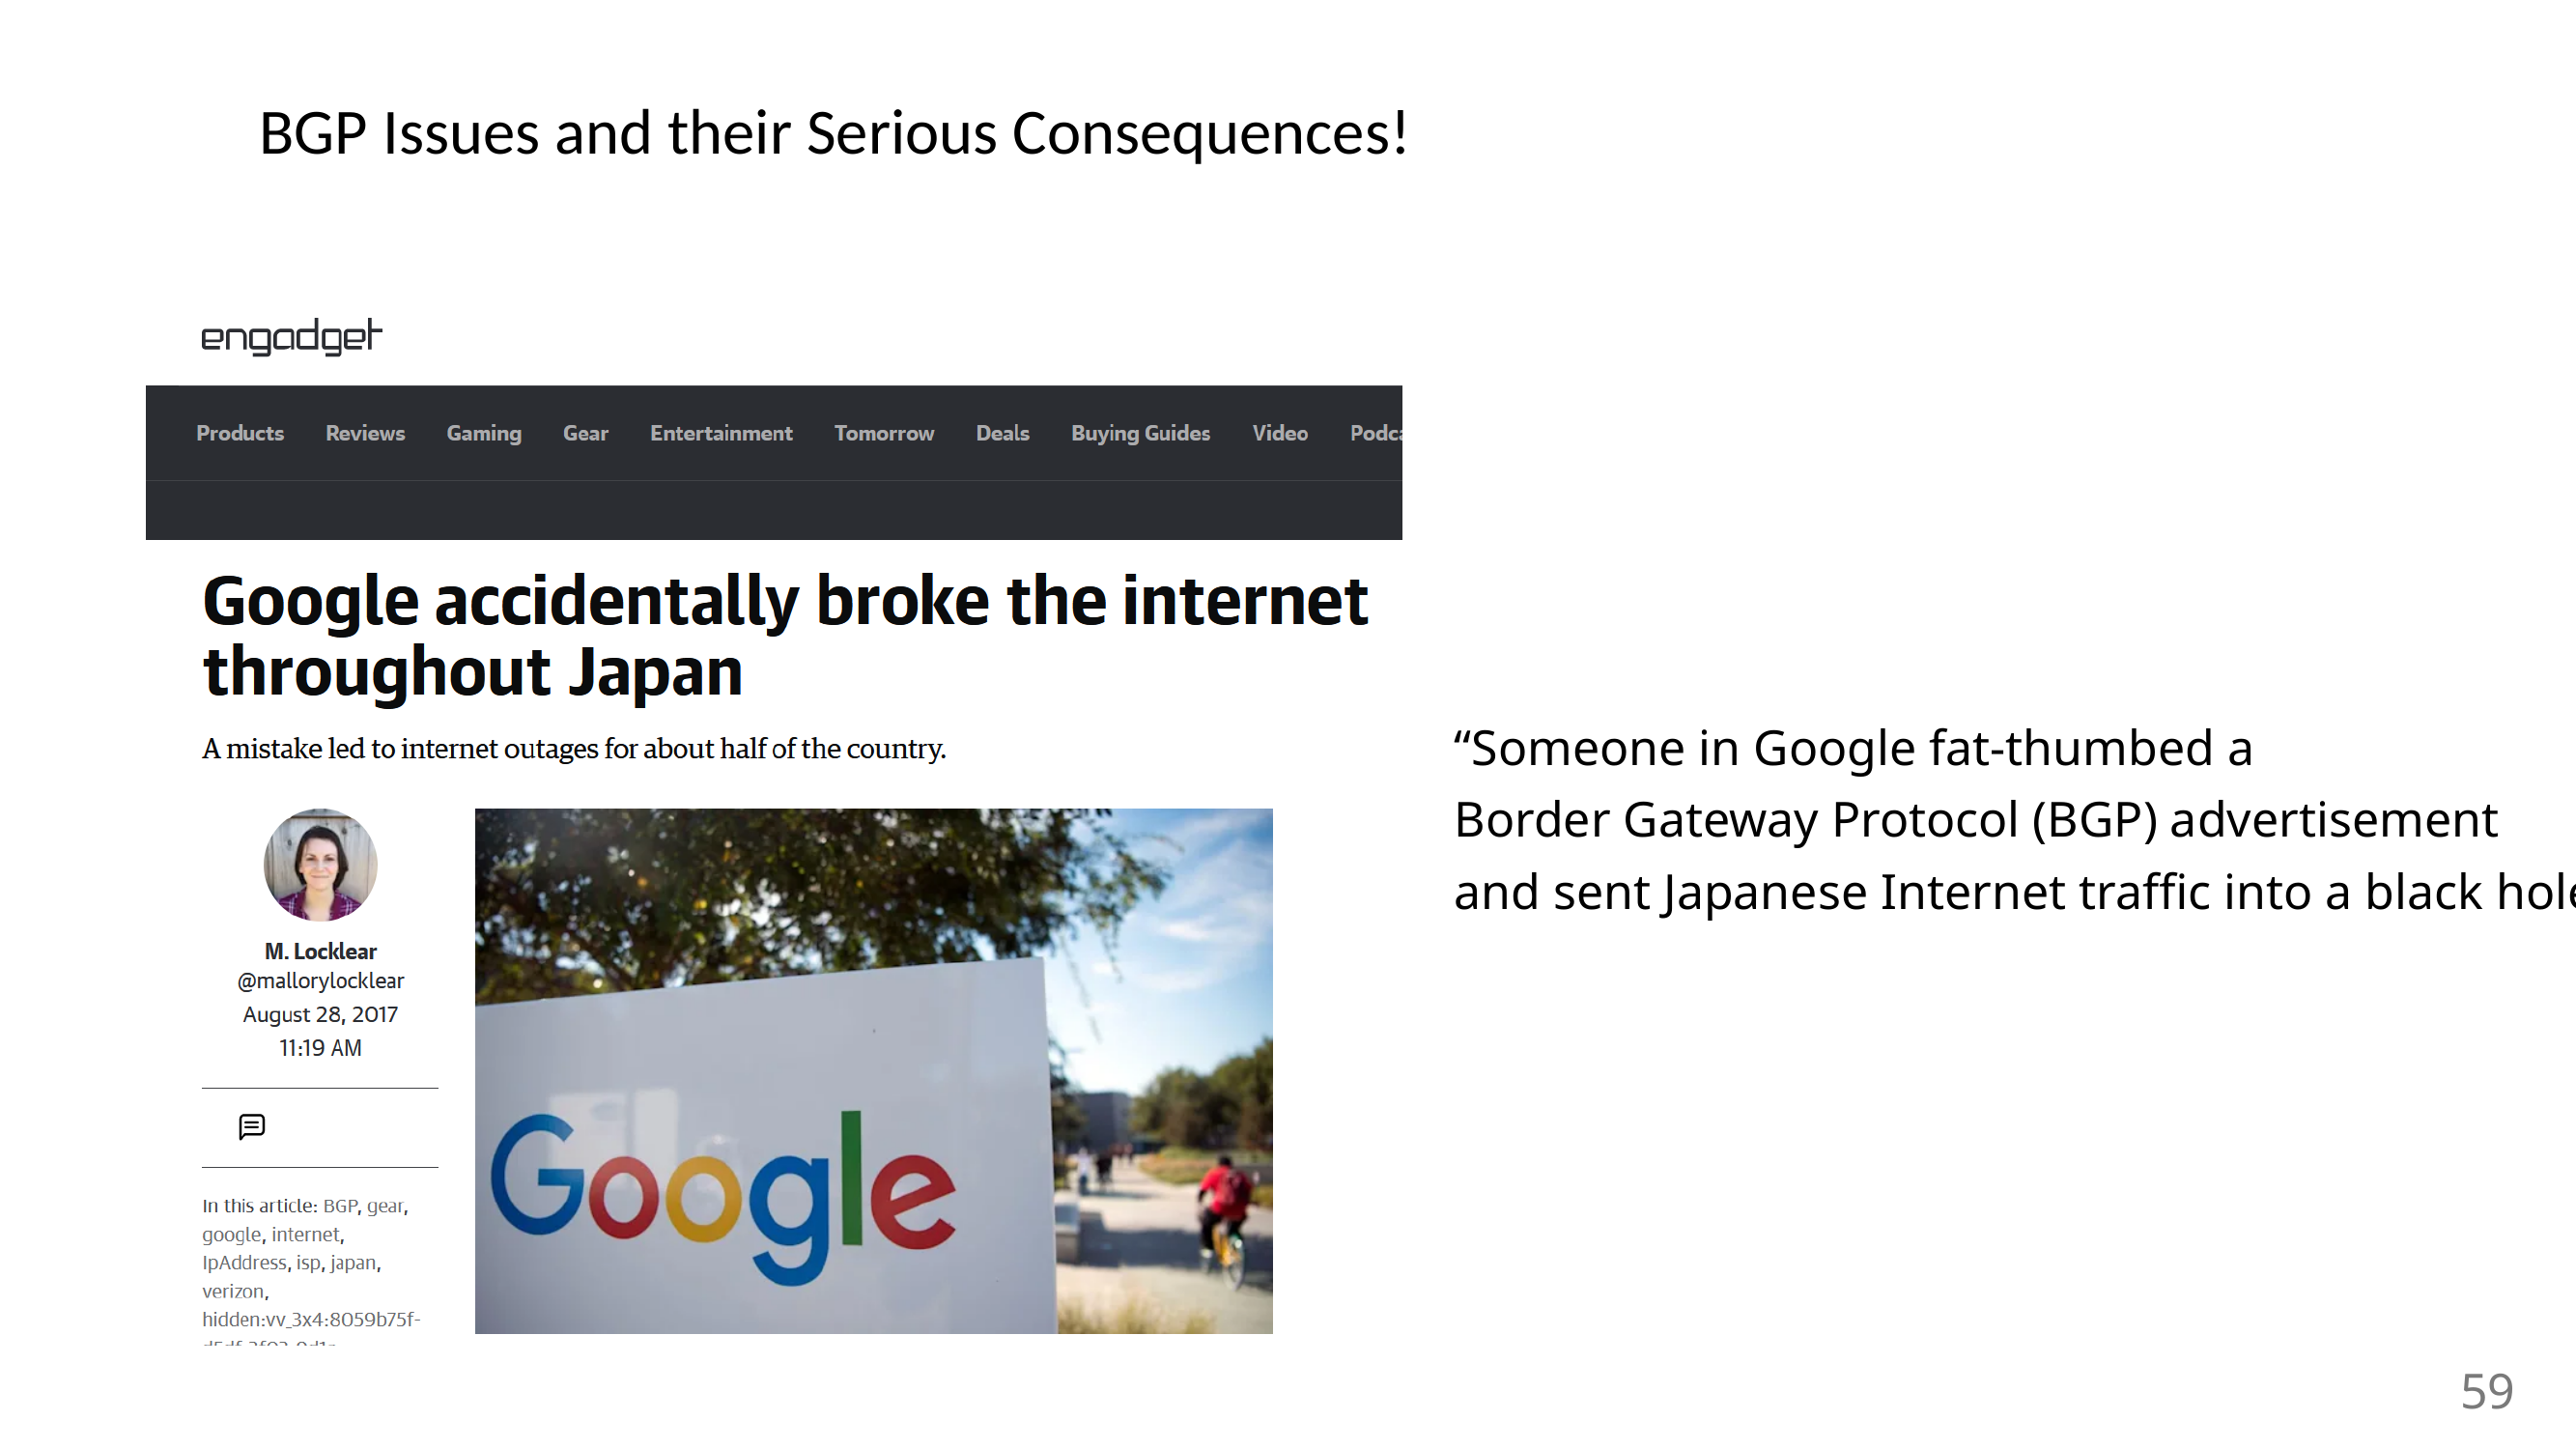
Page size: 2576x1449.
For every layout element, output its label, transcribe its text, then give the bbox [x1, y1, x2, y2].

picture [146, 293, 1403, 1347]
text_box “Someone in Google fat-thumbed a Border Gateway Protocol (BGP) advertisement and sent Japanese Internet traffic into a black hole.” [1410, 709, 2576, 926]
title BGP Issues and their Serious Consequences! [250, 0, 2325, 259]
slide_number 59 [2453, 1359, 2522, 1434]
